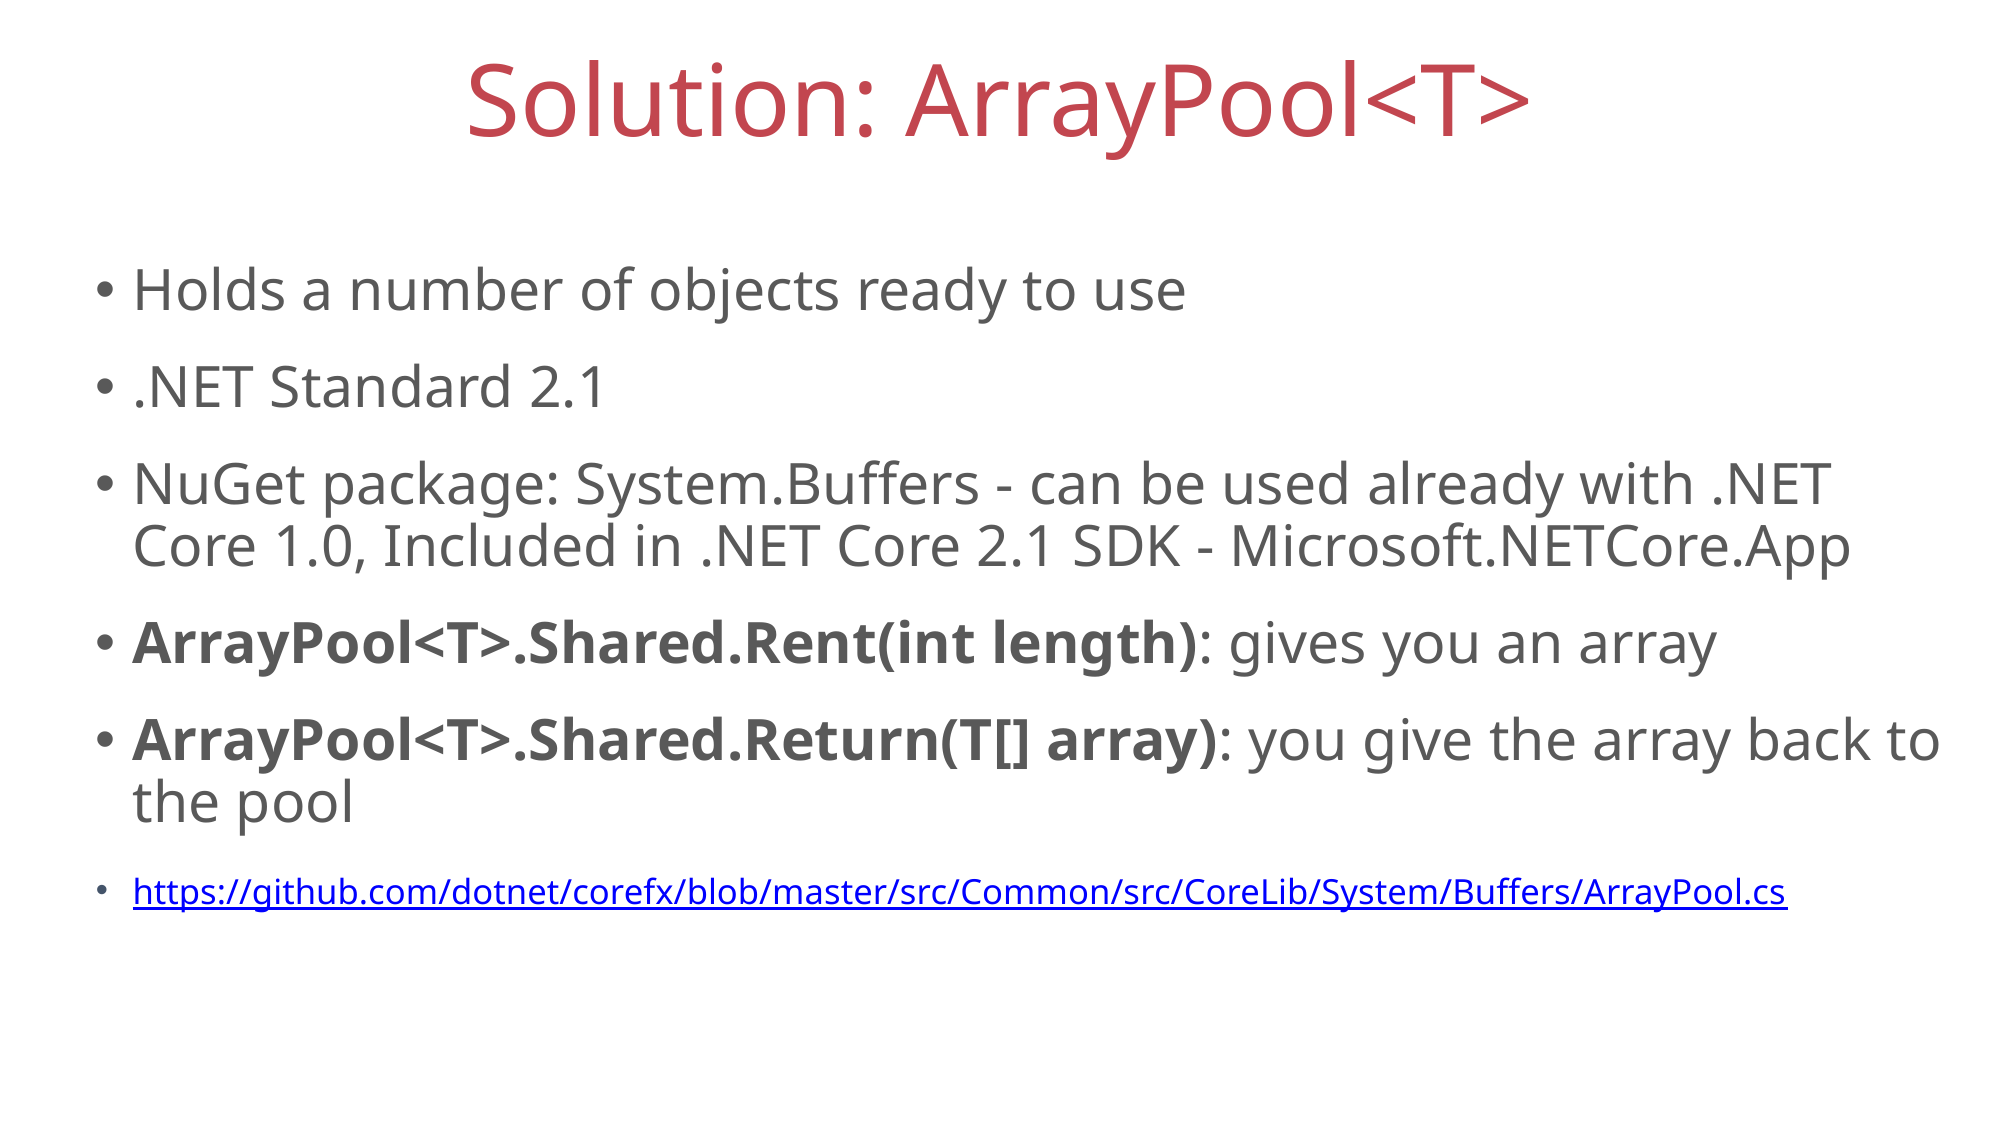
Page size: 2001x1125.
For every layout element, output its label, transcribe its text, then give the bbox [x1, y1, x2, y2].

list Holds a number of objects ready to use .NET Standard 2.1 NuGet package: System.Buffers - can be used already with .NET Core 1.0, Included in .NET Core 2.1 SDK - Microsoft.NETCore.App ArrayPool<T>.Shared.Rent(int length): gives you an array ArrayPool<T>.Shared.Return(T[] array): you give the array back to the pool https://github.com/dotnet/corefx/blob/master/src/Common/src/CoreLib/System/Buffers/ArrayPool.cs [87, 253, 1963, 1072]
title Solution: ArrayPool<T> [0, 0, 2000, 214]
